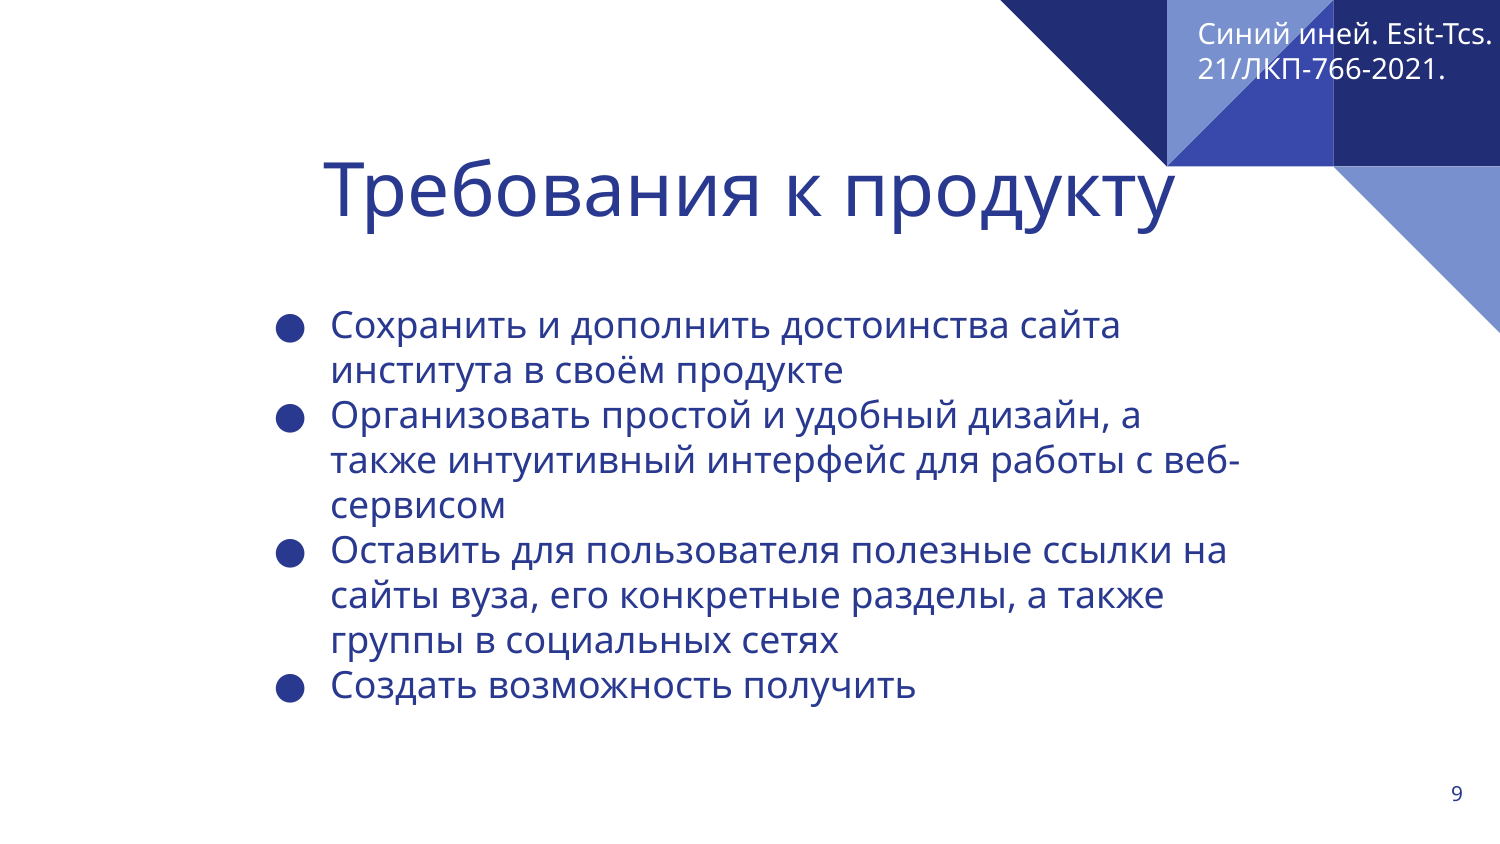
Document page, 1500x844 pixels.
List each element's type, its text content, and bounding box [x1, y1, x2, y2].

text_box Синий иней. Esit-Tcs. 21/ЛКП-766-2021. [1182, 0, 1500, 125]
slide_number ‹#› [1387, 762, 1478, 828]
text_box Требования к продукту [236, 126, 1264, 247]
text_box Сохранить и дополнить достоинства сайта института в своём продукте Организовать простой и удобный дизайн, а также интуитивный интерфейс для работы с веб-сервисом Оставить для пользователя полезные ссылки на сайты вуза, его конкретные разделы, а также группы в социальных сетях Создать возможность получить [240, 286, 1260, 722]
